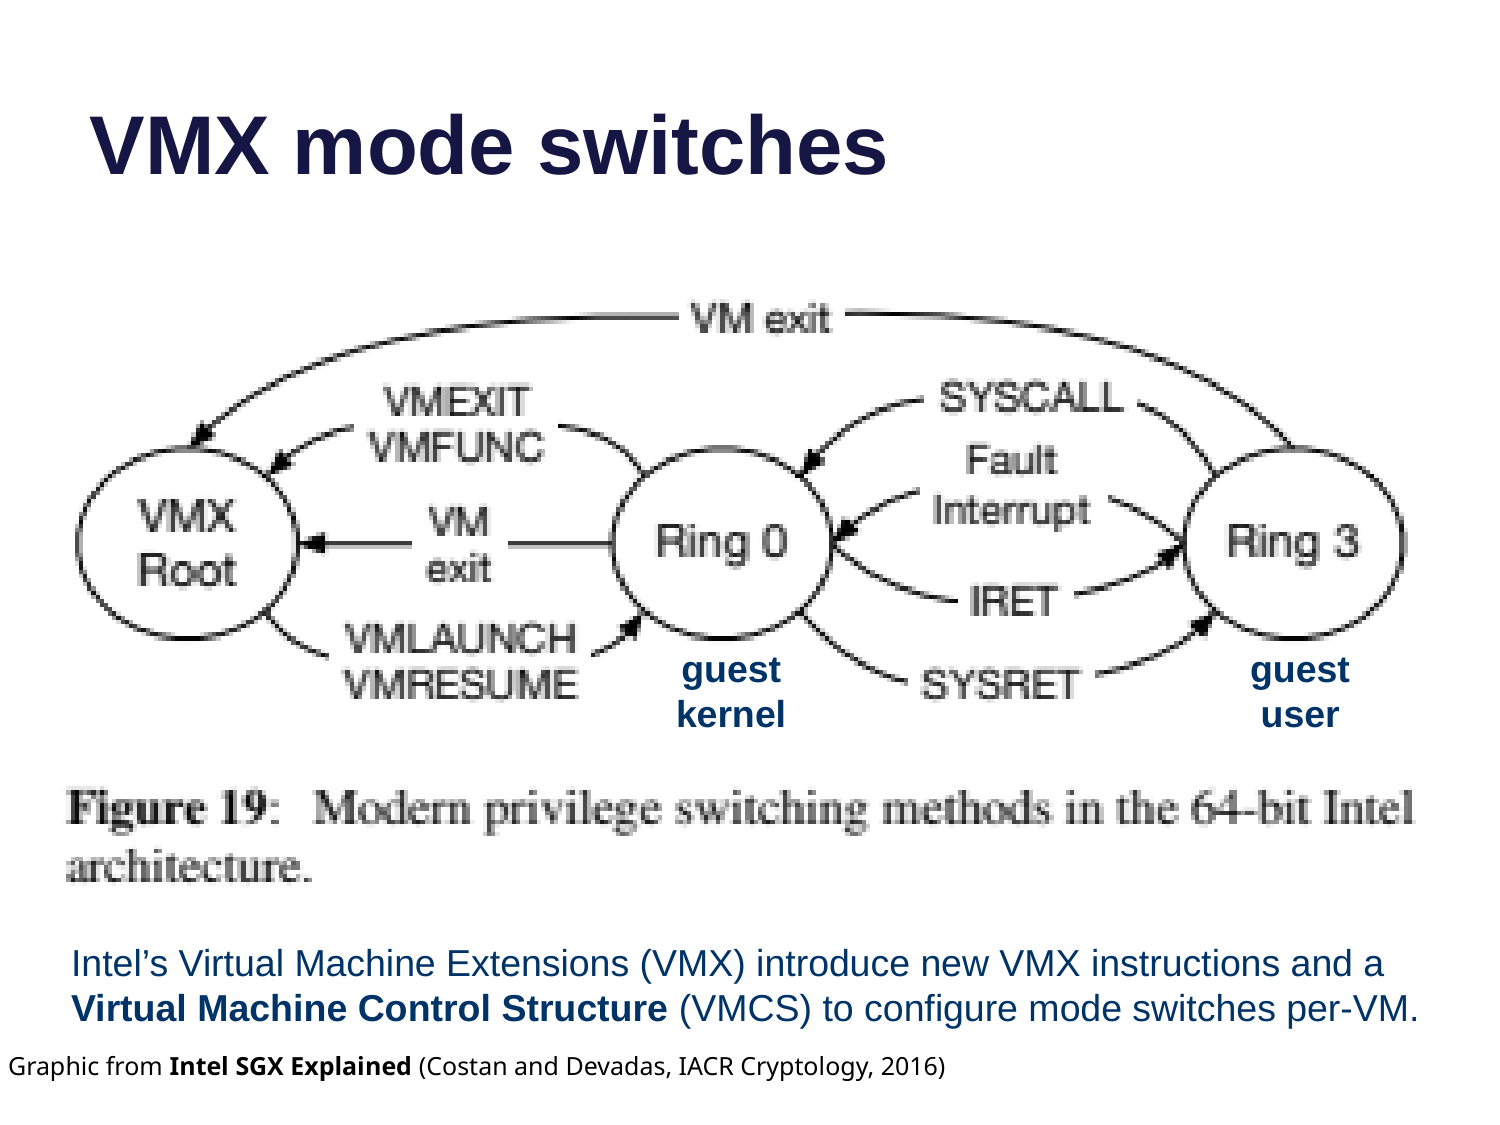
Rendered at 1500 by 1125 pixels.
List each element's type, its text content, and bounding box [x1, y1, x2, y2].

picture [0, 274, 1463, 951]
title VMX mode switches [75, 0, 1425, 200]
text_box Graphic from Intel SGX Explained (Costan and Devadas, IACR Cryptology, 2016) [0, 1043, 961, 1088]
text_box Intel’s Virtual Machine Extensions (VMX) introduce new VMX instructions and a Virtual Machine Control Structure (VMCS) to configure mode switches per-VM. [56, 931, 1475, 1037]
